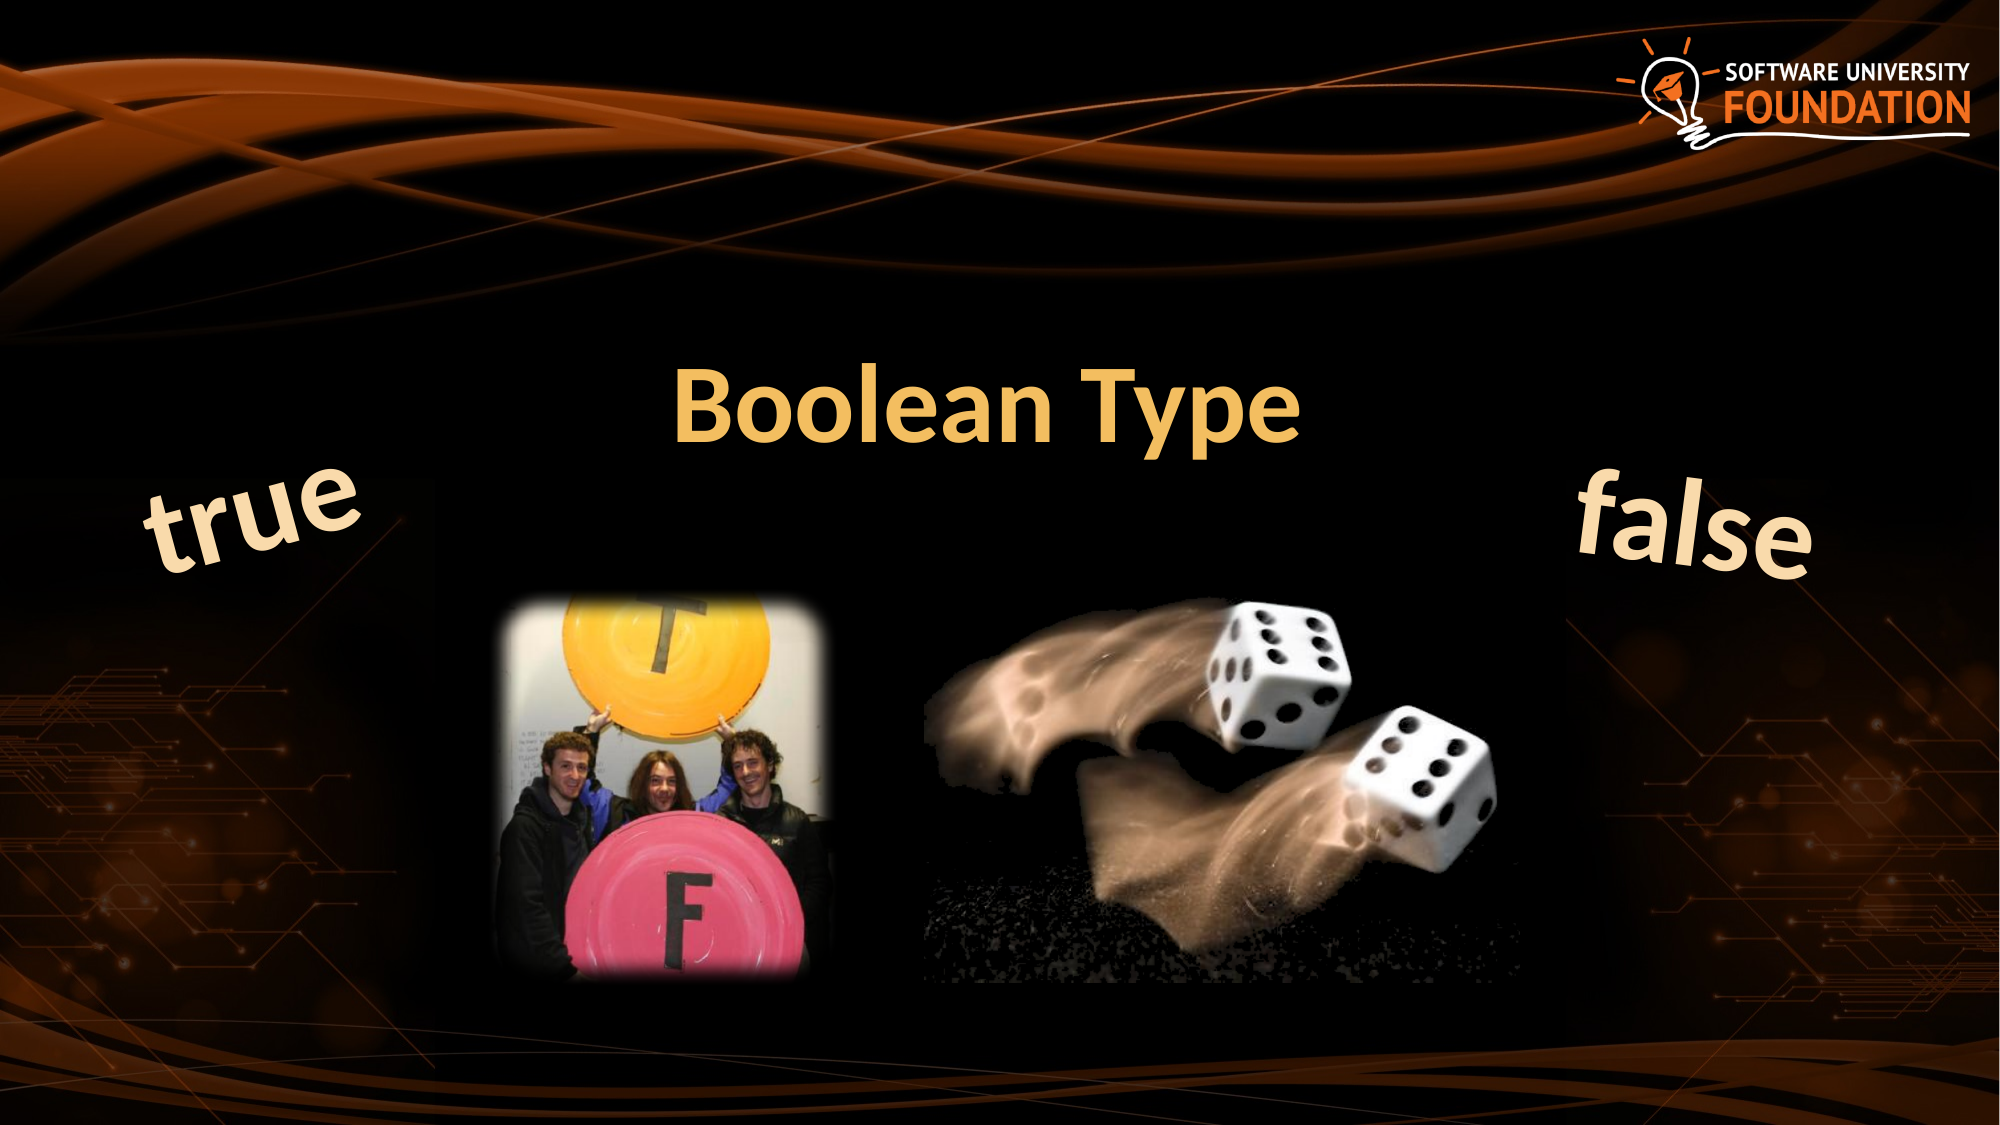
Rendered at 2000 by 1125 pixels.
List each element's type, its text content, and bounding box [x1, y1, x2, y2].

title Boolean Type [456, 308, 1520, 471]
text_box true [108, 390, 391, 614]
picture [0, 0, 2000, 1125]
text_box false [1551, 417, 1843, 617]
